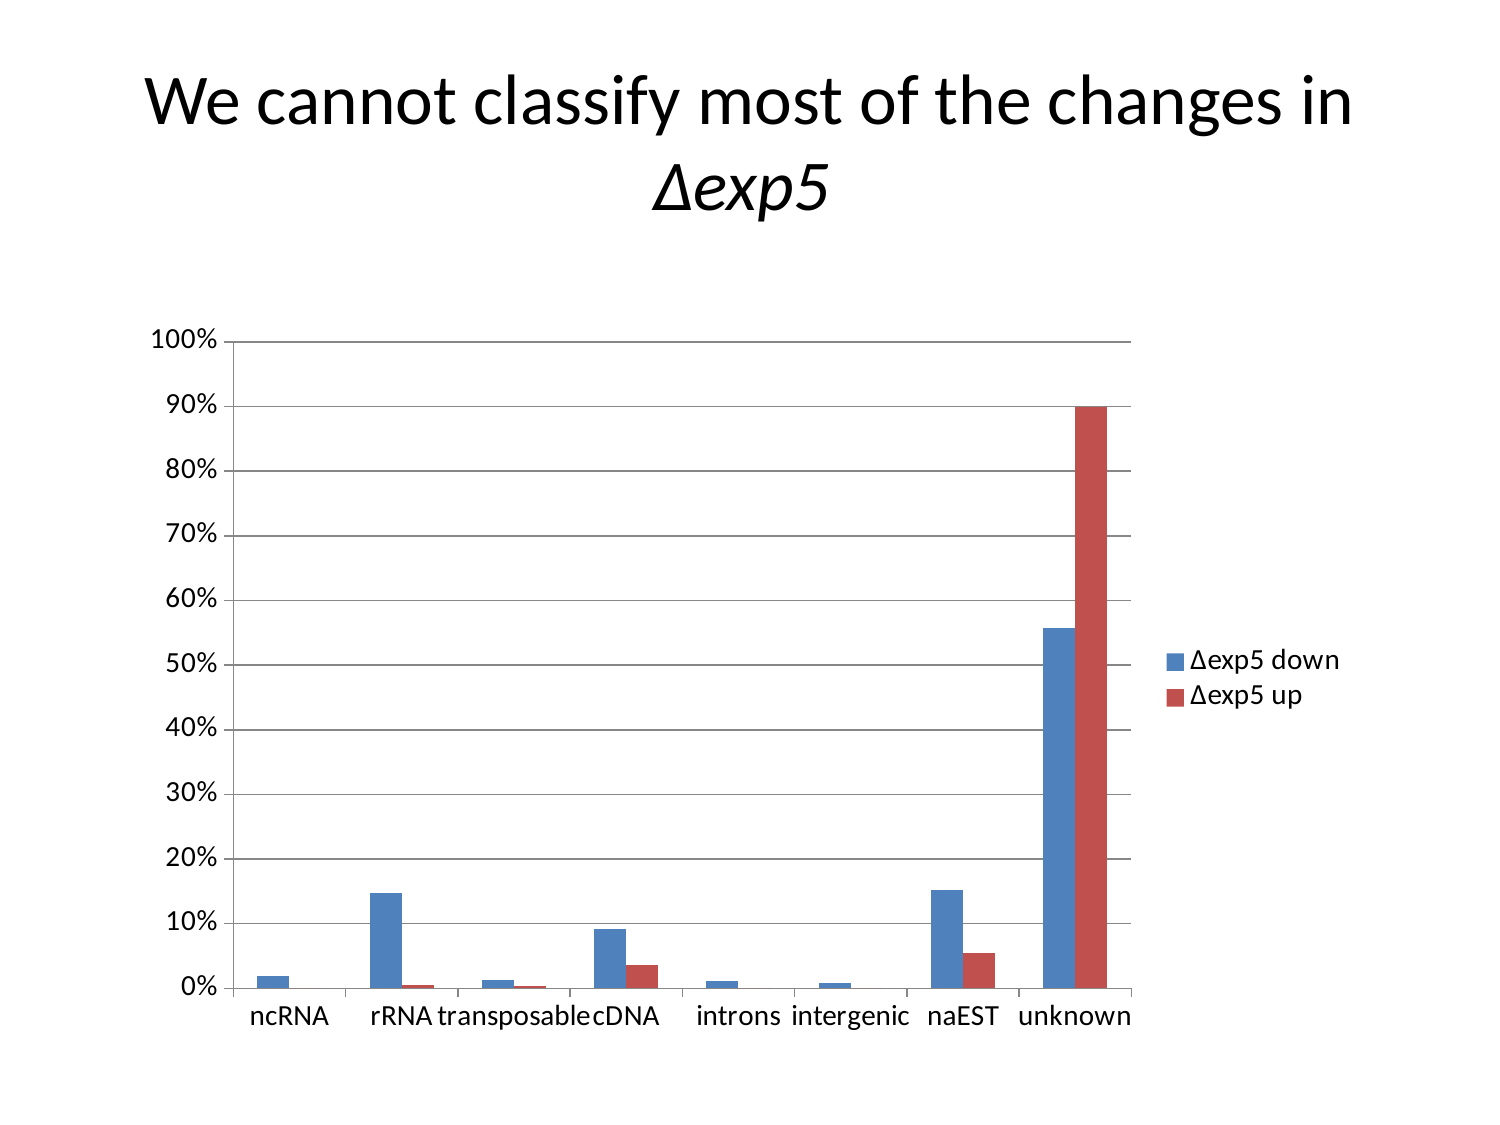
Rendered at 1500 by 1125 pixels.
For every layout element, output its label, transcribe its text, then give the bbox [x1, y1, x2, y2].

chart [124, 312, 1363, 1048]
title We cannot classify most of the changes in ∆exp5 [75, 45, 1425, 233]
